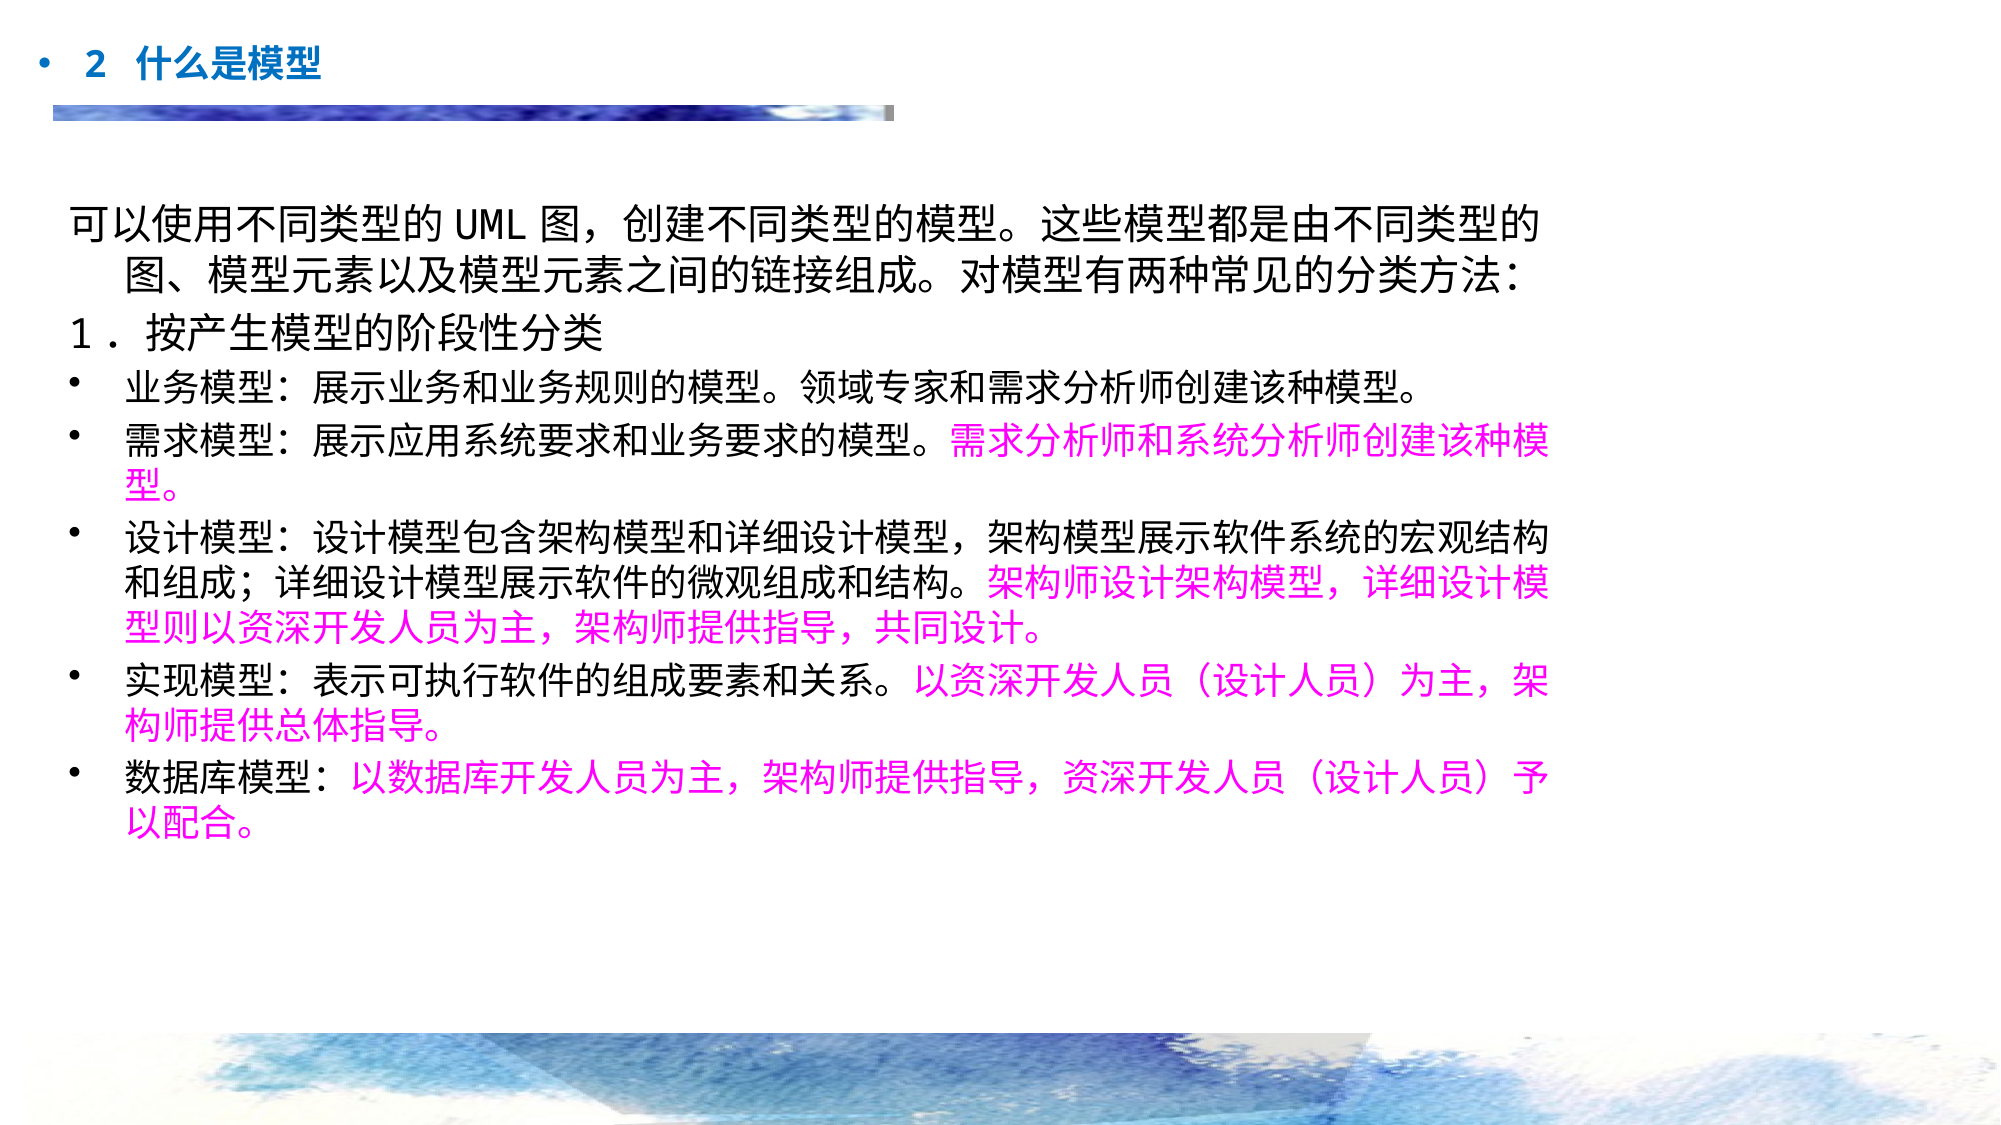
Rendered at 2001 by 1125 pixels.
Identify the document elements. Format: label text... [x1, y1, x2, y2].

text_box 可以使用不同类型的UML图，创建不同类型的模型。这些模型都是由不同类型的图、模型元素以及模型元素之间的链接组成。对模型有两种常见的分类方法： 1．按产生模型的阶段性分类 业务模型：展示业务和业务规则的模型。领域专家和需求分析师创建该种模型。 需求模型：展示应用系统要求和业务要求的模型。需求分析师和系统分析师创建该种模型。 设计模型：设计模型包含架构模型和详细设计模型，架构模型展示软件系统的宏观结构和组成；详细设计模型展示软件的微观组成和结构。架构师设计架构模型，详细设计模型则以资深开发人员为主，架构师提供指导，共同设计。 实现模型：表示可执行软件的组成要素和关系。以资深开发人员（设计人员）为主，架构师提供总体指导。 数据库模型：以数据库开发人员为主，架构师提供指导，资深开发人员（设计人员）予以配合。 [53, 190, 1582, 852]
text_box 2 什么是模型 [23, 10, 1105, 93]
picture [53, 105, 894, 121]
picture [23, 1033, 2000, 1125]
